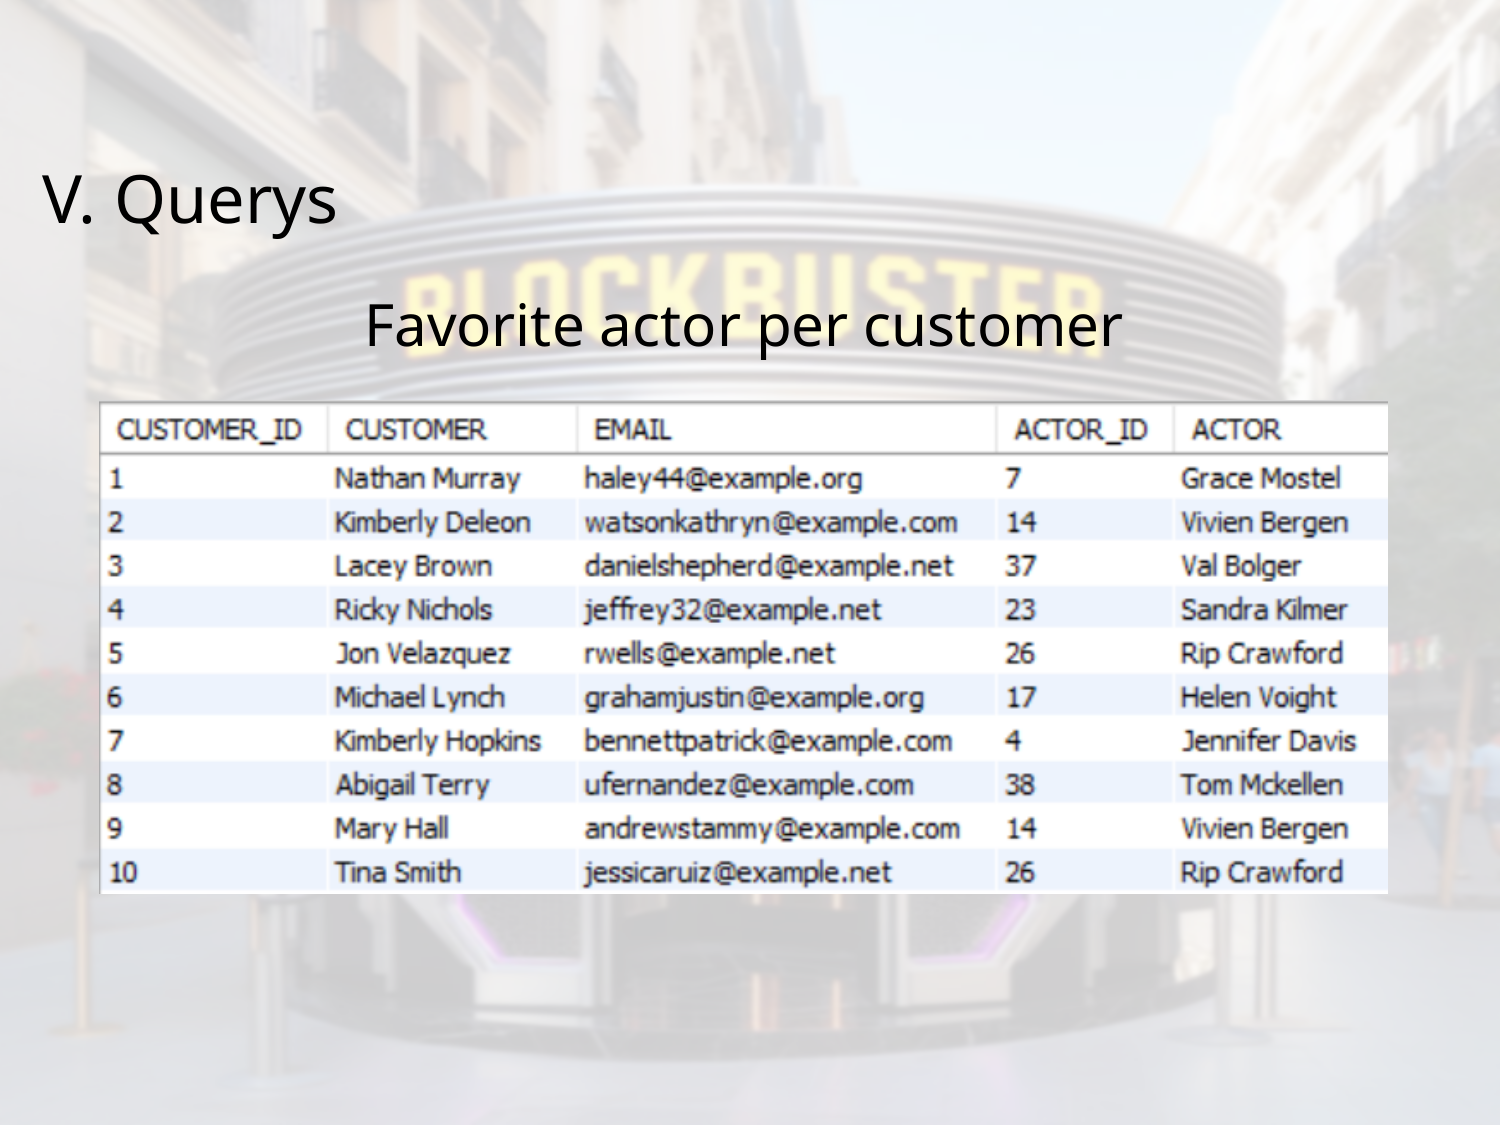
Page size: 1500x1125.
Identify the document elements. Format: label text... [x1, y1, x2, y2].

text_box V. Querys [27, 149, 354, 245]
text_box Favorite actor per customer [349, 280, 1139, 365]
picture [99, 400, 1388, 894]
